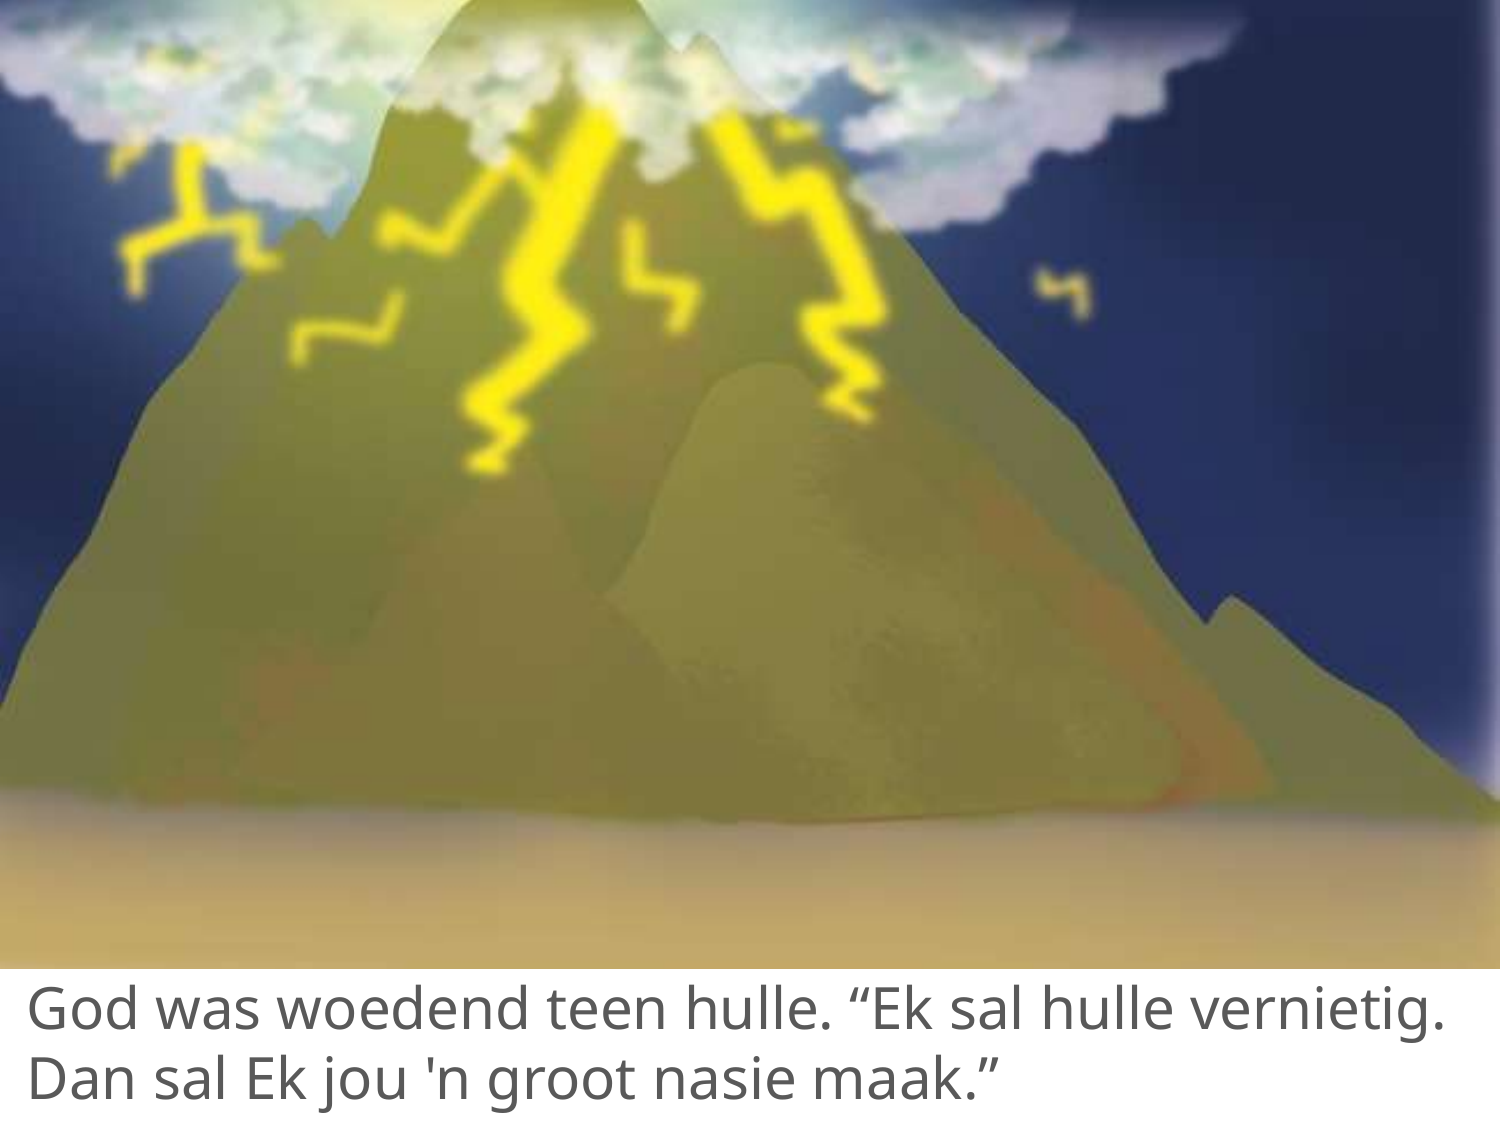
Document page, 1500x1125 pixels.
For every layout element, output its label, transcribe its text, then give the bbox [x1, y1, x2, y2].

text_box God was woedend teen hulle. “Ek sal hulle vernietig. Dan sal Ek jou 'n groot nasie maak.” [11, 975, 1498, 1119]
picture [0, 0, 1500, 969]
